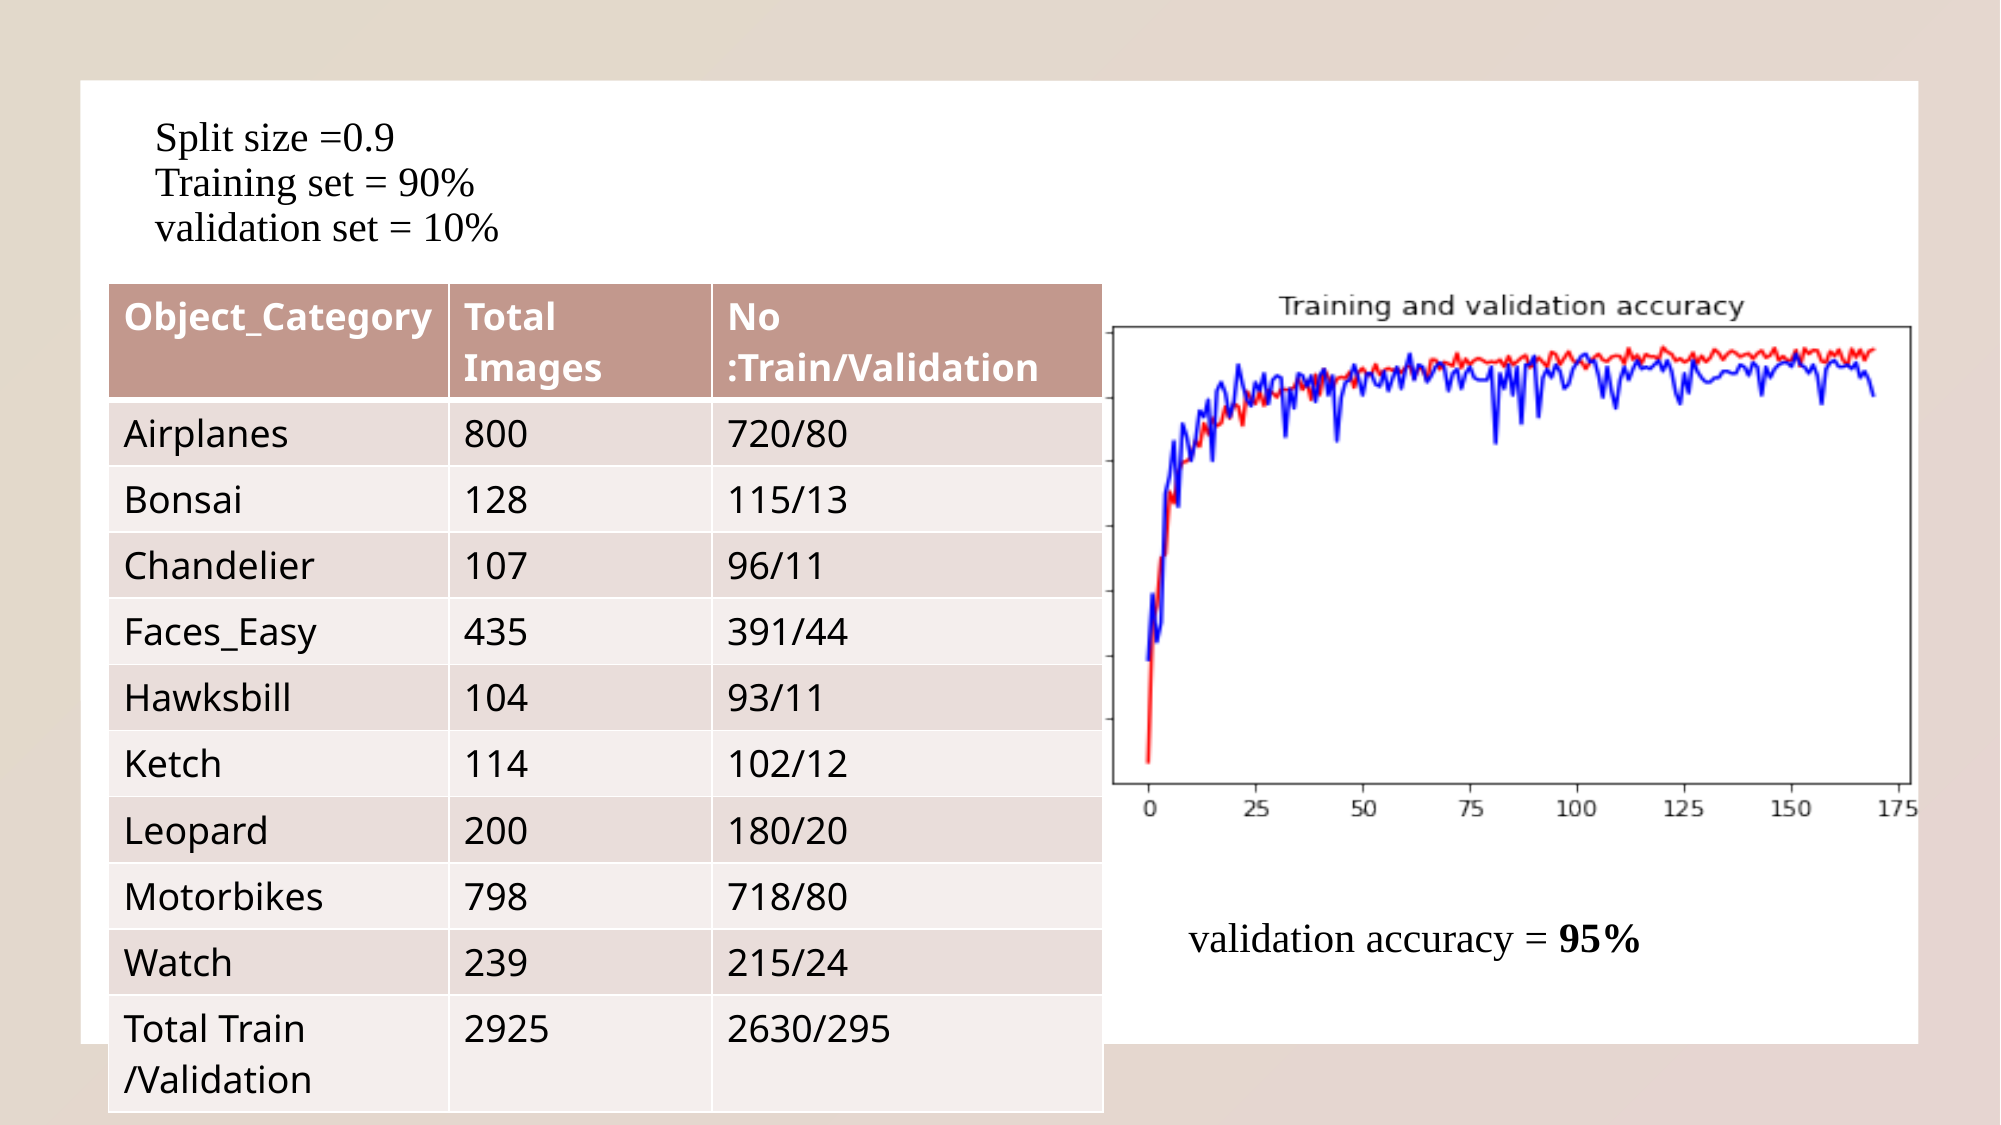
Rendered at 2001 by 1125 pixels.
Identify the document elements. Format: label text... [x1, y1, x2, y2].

table_cell Ketch​ [109, 731, 448, 796]
table_header Total Images​ [450, 284, 711, 397]
table_cell 107​ [450, 533, 711, 597]
table_cell Chandelier​ [109, 533, 448, 597]
table_cell 435​ [450, 599, 711, 664]
table_cell 800​ [450, 403, 711, 465]
table_cell Faces_Easy​ [109, 599, 448, 664]
table_cell Airplanes​ [109, 403, 448, 465]
table_cell 96/11 [713, 533, 1041, 597]
table_cell 798​ [450, 864, 711, 928]
table_cell 180/20 [713, 797, 1102, 862]
table_cell Total Train /Validation [109, 996, 448, 1111]
table_cell 391/44 [713, 599, 1041, 664]
table_cell 104​ [450, 665, 711, 730]
table_cell 114​ [450, 731, 711, 796]
table_cell 93/11 [713, 665, 1041, 730]
text_box validation accuracy = 95% [1173, 903, 1806, 968]
table_cell Motorbikes​ [109, 864, 448, 928]
table_cell 102/12 [713, 731, 1041, 796]
table_cell Leopard​ [109, 797, 448, 862]
table_cell Bonsai​ [109, 467, 448, 531]
title Split size =0.9 Training set = 90% validation set = 10% [139, 73, 1283, 282]
table_header No :Train/Validation [713, 284, 1041, 397]
table_cell 718/80 [713, 864, 1102, 928]
picture [1041, 280, 1939, 834]
table_cell 239​ [450, 930, 711, 994]
table_cell 200​ [450, 797, 711, 862]
table_cell 2630/295 [713, 996, 1102, 1111]
table_cell ​2925 [450, 996, 711, 1111]
table_cell 215/24 [713, 930, 1102, 994]
table_cell Hawksbill​ [109, 665, 448, 730]
table_header Object_Category​ [109, 284, 448, 397]
table_cell 128​ [450, 467, 711, 531]
table_cell 115/13 [713, 467, 1041, 531]
table_cell 720/80 [713, 403, 1041, 465]
table_cell Watch​ [109, 930, 448, 994]
